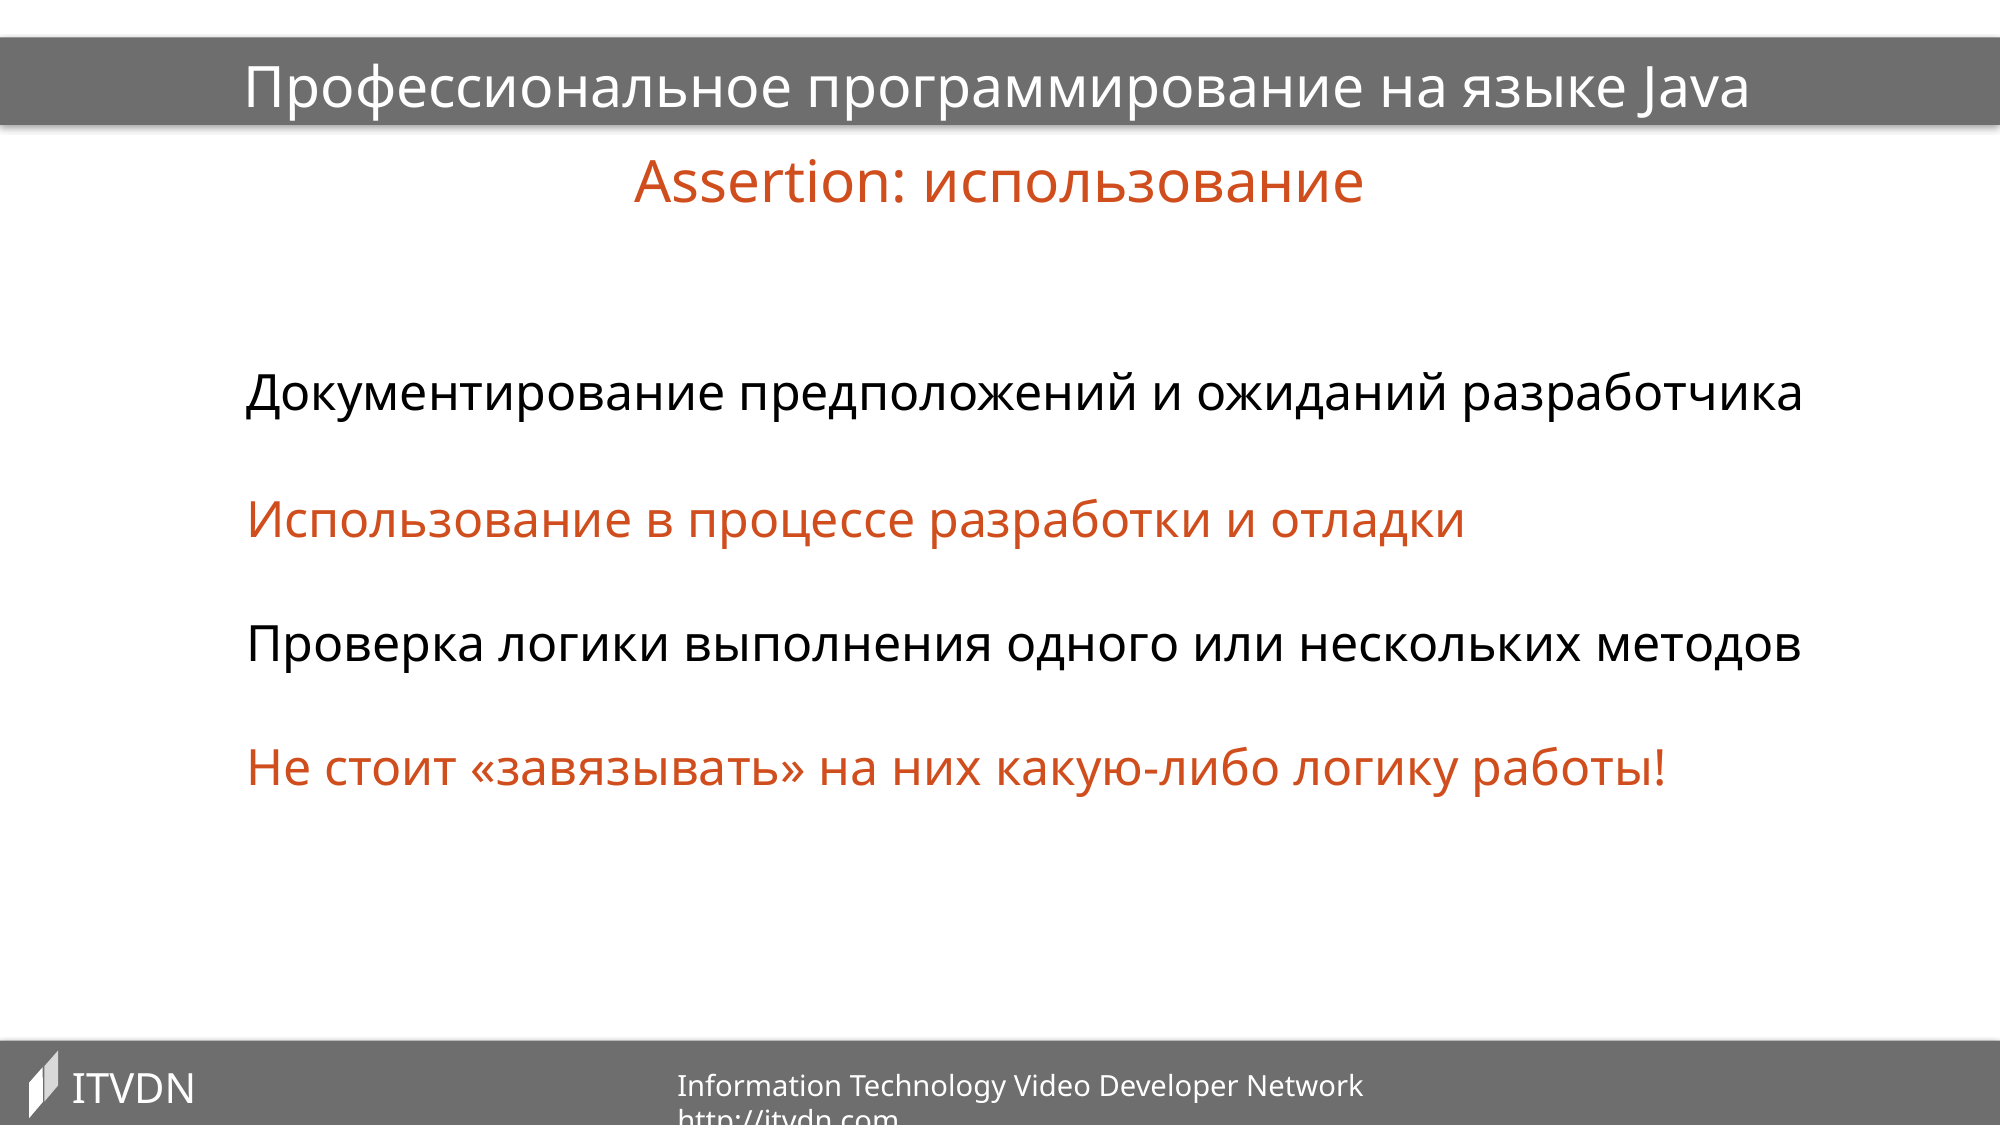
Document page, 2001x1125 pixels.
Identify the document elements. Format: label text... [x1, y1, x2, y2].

text_box Профессиональное программирование на языке Java [207, 37, 1788, 132]
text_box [28, 1050, 59, 1119]
text_box Assertion: использование [324, 138, 1675, 225]
text_box Документирование предположений и ожиданий разработчика Использование в процессе разработки и отладки Проверка логики выполнения одного или нескольких методов Не стоит «завязывать» на них какую-либо логику работы! [231, 323, 1957, 803]
text_box [0, 1037, 2000, 1125]
text_box Information Technology Video Developer Network http://itvdn.com [662, 1059, 1963, 1125]
text_box ITVDN [62, 1054, 212, 1120]
text_box [0, 34, 2000, 128]
